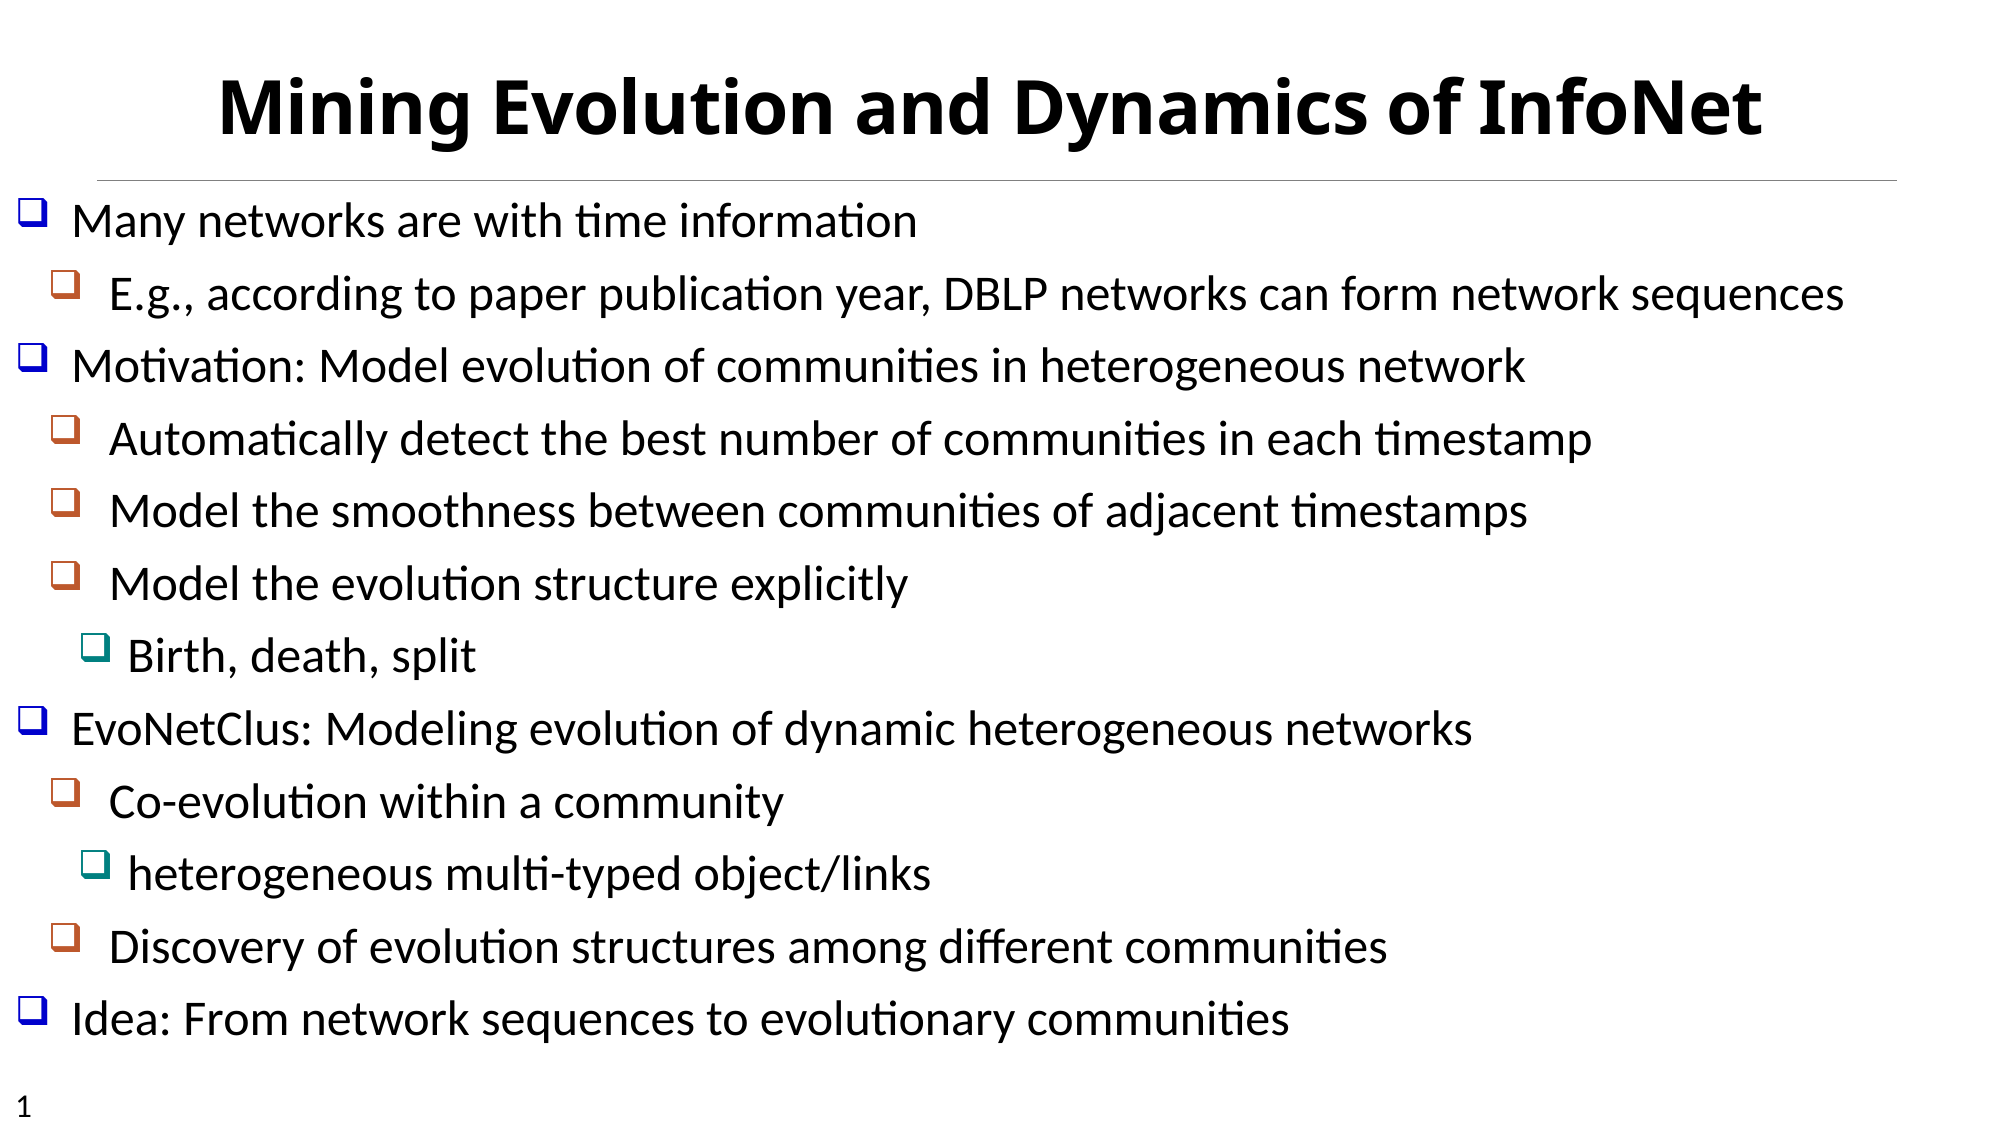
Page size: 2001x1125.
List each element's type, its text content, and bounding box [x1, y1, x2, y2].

title Mining Evolution and Dynamics of InfoNet [57, 47, 1923, 158]
list Many networks are with time information E.g., according to paper publication year, DBLP networks can form network sequences Motivation: Model evolution of communities in heterogeneous network Automatically detect the best number of communities in each timestamp Model the smoothness between communities of adjacent timestamps Model the evolution structure explicitly Birth, death, split EvoNetClus: Modeling evolution of dynamic heterogeneous networks Co-evolution within a community heterogeneous multi-typed object/links Discovery of evolution structures among different communities Idea: From network sequences to evolutionary communities [0, 180, 2000, 1125]
